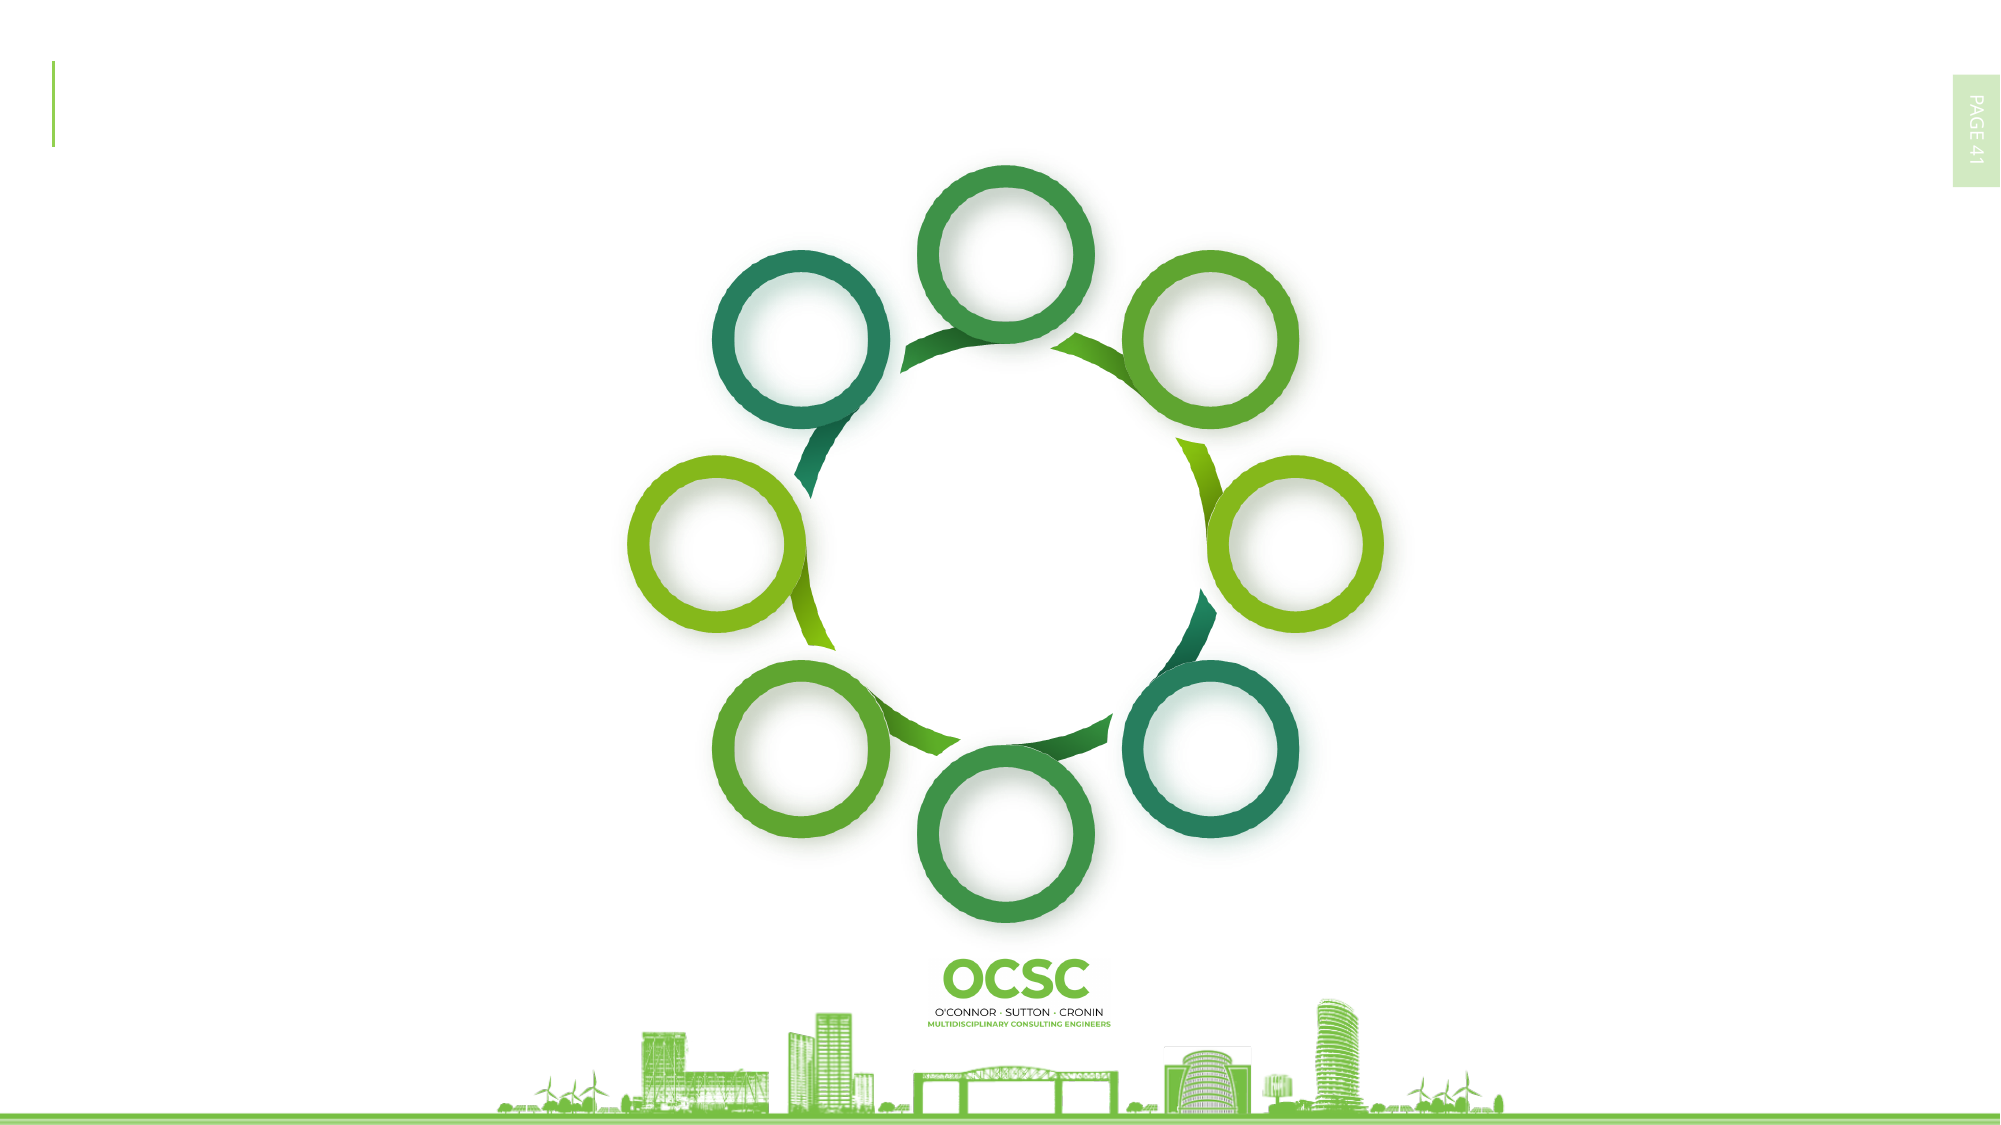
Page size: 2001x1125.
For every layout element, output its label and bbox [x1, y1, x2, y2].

picture [0, 139, 2000, 1125]
